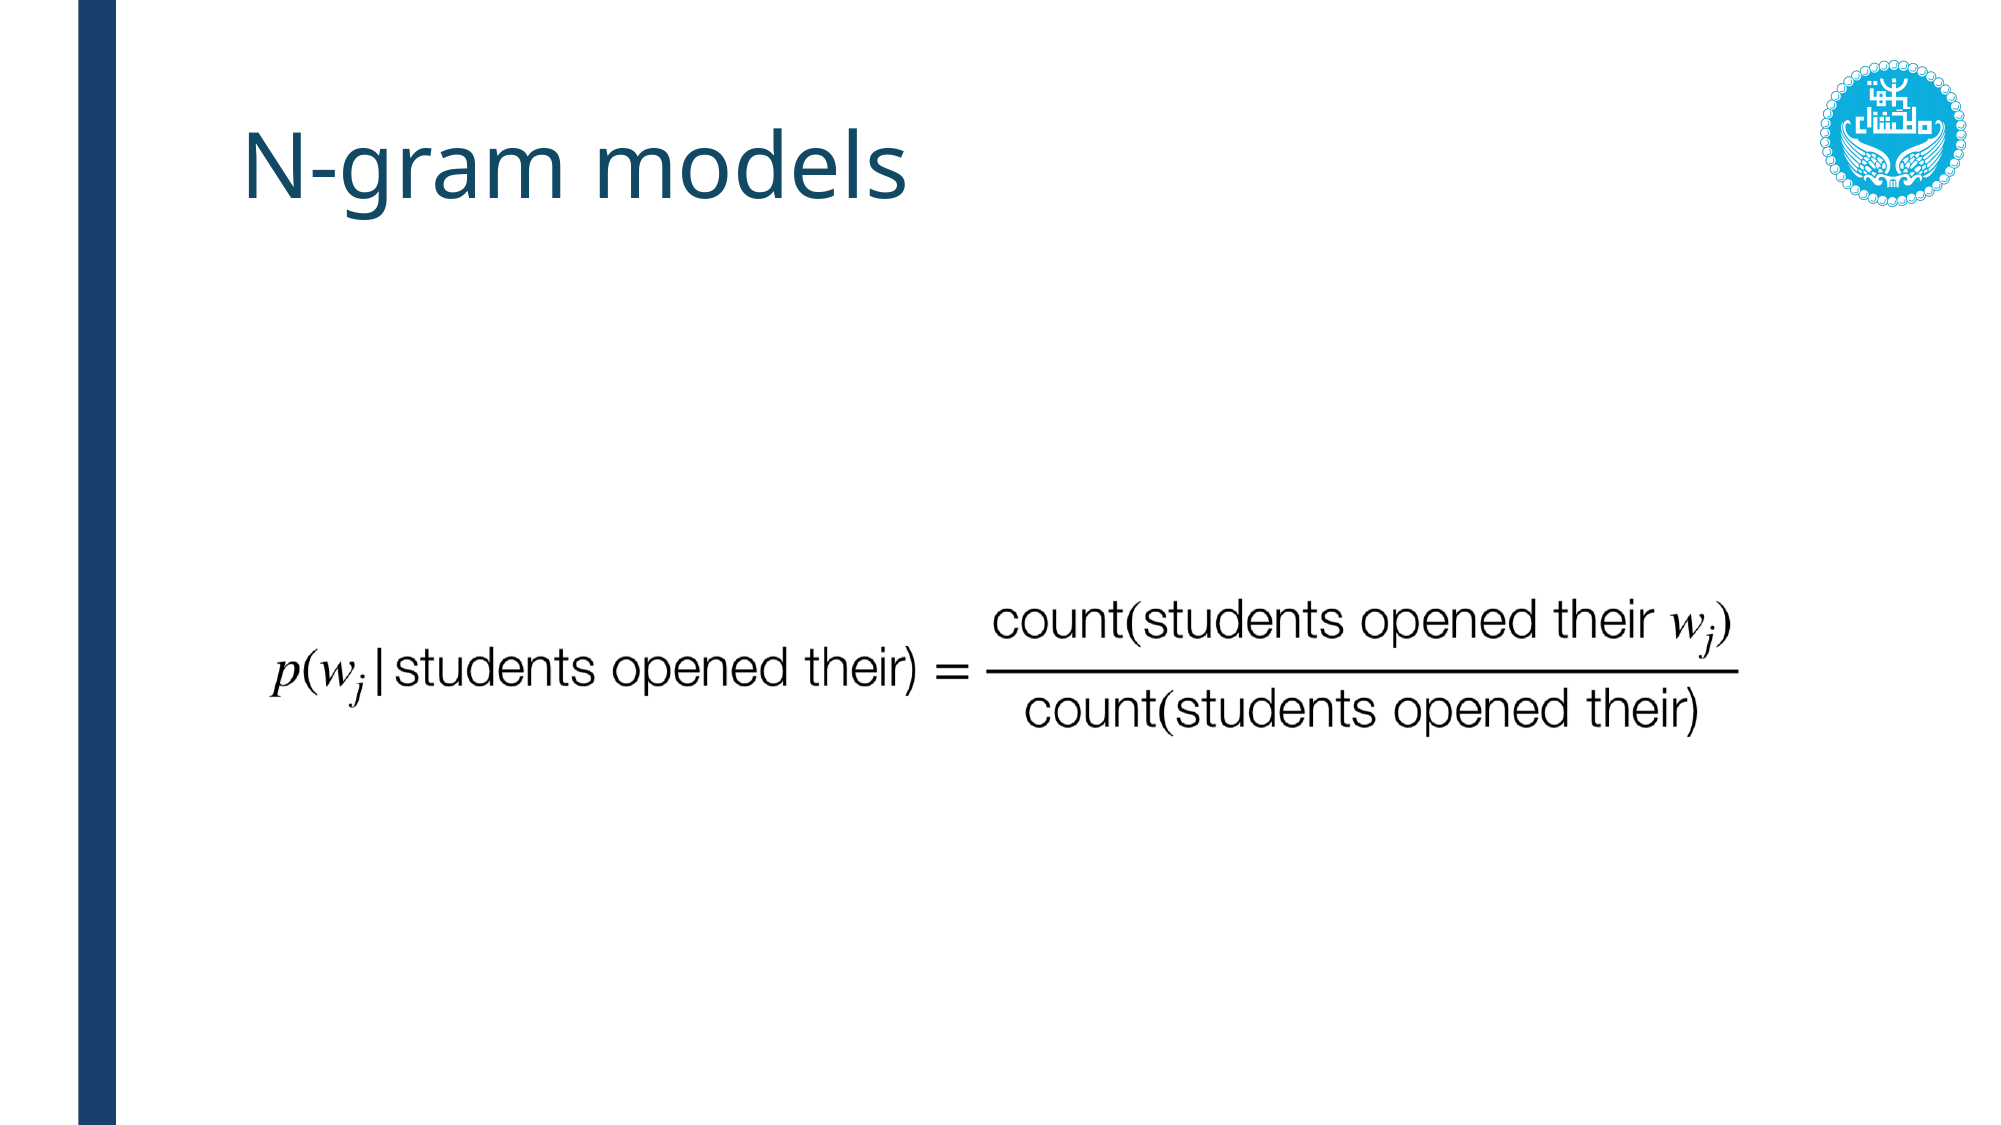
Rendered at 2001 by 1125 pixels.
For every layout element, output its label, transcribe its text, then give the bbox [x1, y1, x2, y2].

picture [1819, 58, 1968, 208]
title N-gram models [225, 112, 1800, 357]
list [224, 575, 1800, 762]
